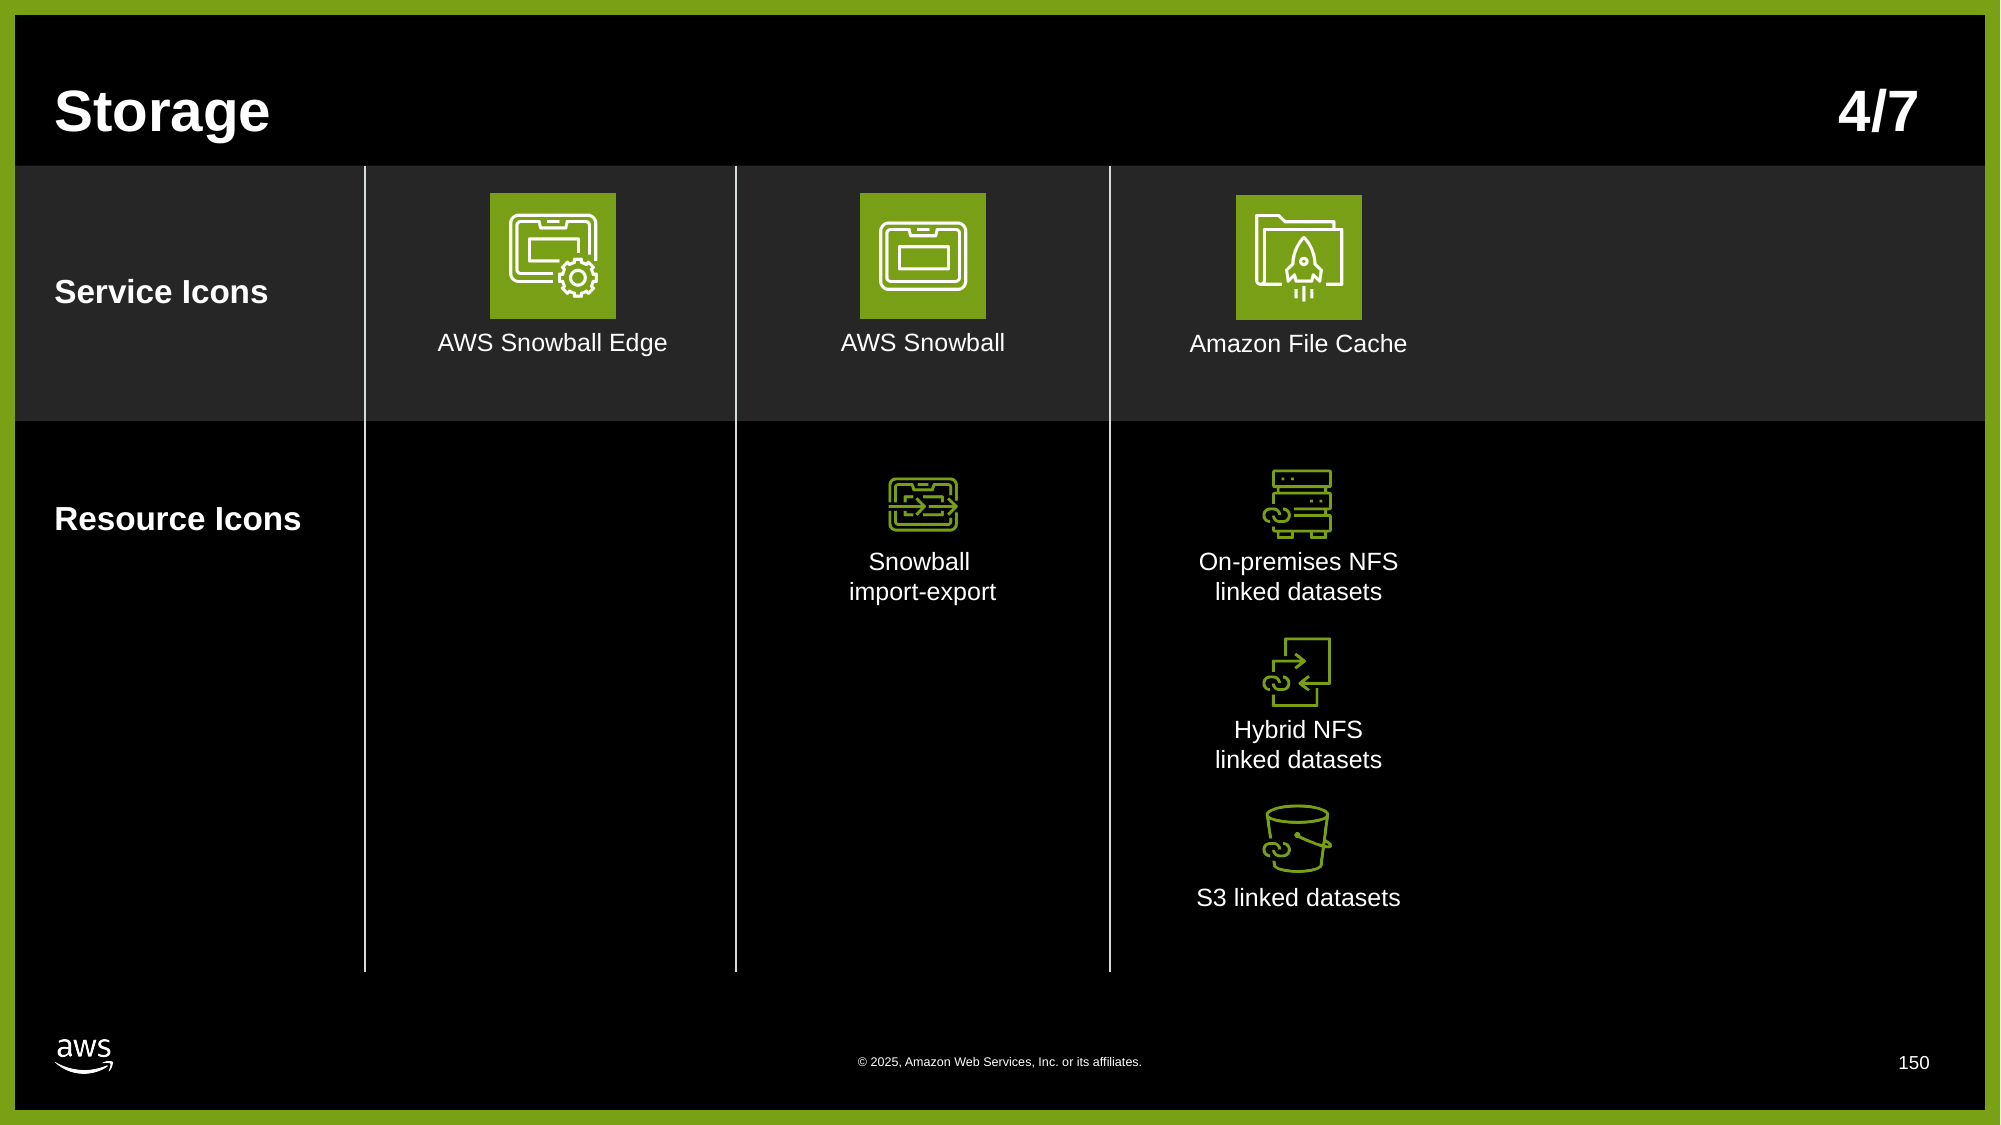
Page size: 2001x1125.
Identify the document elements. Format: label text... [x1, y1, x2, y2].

text_box Snowball import-export [819, 537, 1027, 613]
picture [1259, 466, 1335, 542]
picture [885, 466, 961, 542]
picture [1236, 195, 1362, 321]
title Storage 4/7 [39, 59, 1945, 166]
text_box On-premises NFS linked datasets [1174, 537, 1424, 613]
text_box AWS Snowball [736, 319, 1109, 364]
text_box AWS Snowball Edge [369, 319, 735, 364]
picture [490, 193, 616, 319]
text_box Amazon File Cache [1115, 320, 1483, 366]
text_box S3 linked datasets [1173, 874, 1425, 920]
picture [55, 1039, 113, 1074]
text_box Hybrid NFS linked datasets [1200, 706, 1398, 781]
picture [1259, 800, 1335, 876]
picture [860, 193, 986, 319]
slide_number 150 [1494, 1031, 1945, 1092]
picture [1258, 634, 1334, 710]
footer © 2025, Amazon Web Services, Inc. or its affiliates. [662, 1031, 1338, 1092]
